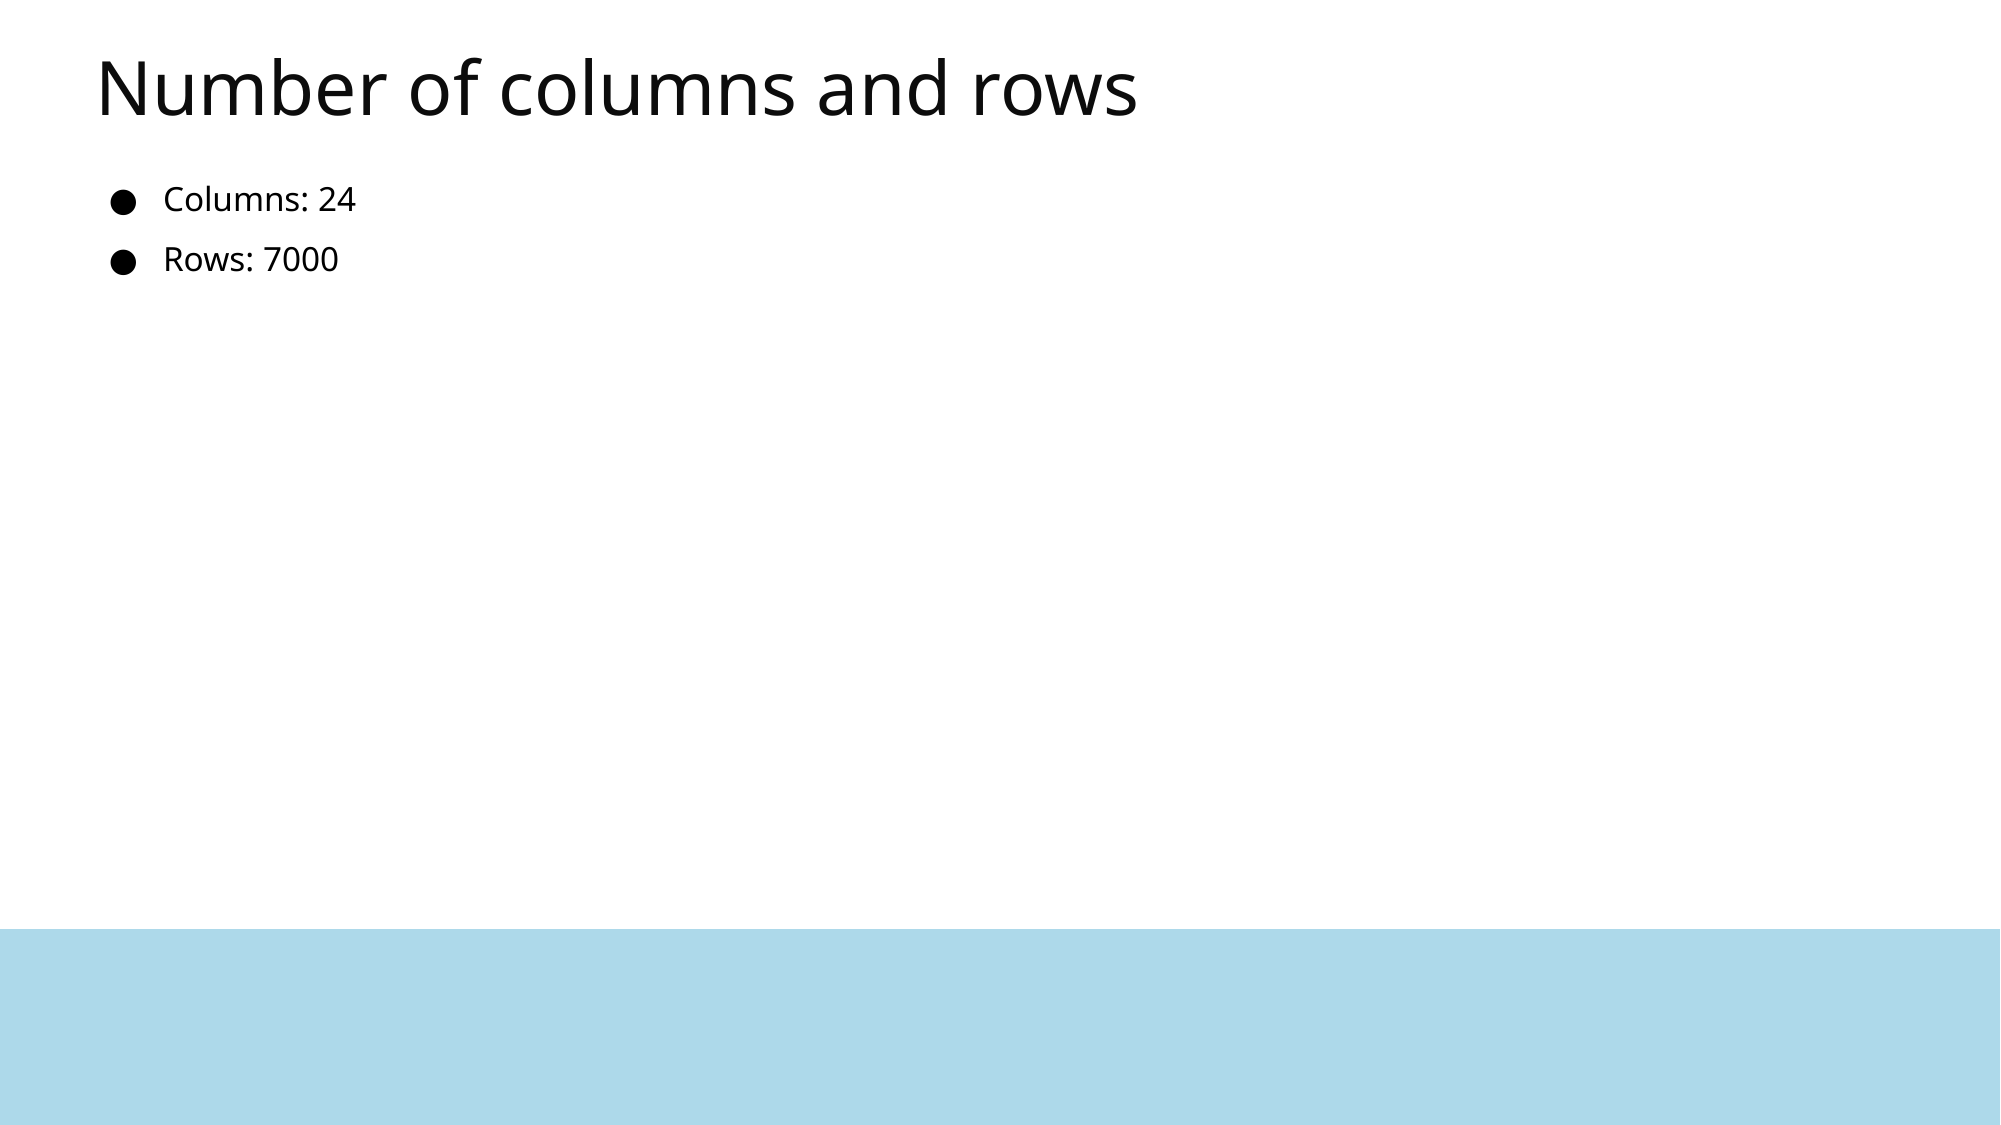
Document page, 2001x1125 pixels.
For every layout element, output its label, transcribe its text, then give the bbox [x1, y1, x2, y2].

text_box [0, 929, 2000, 1125]
text_box Columns: 24 Rows: 7000 [88, 158, 757, 563]
text_box Number of columns and rows [95, 28, 1223, 131]
